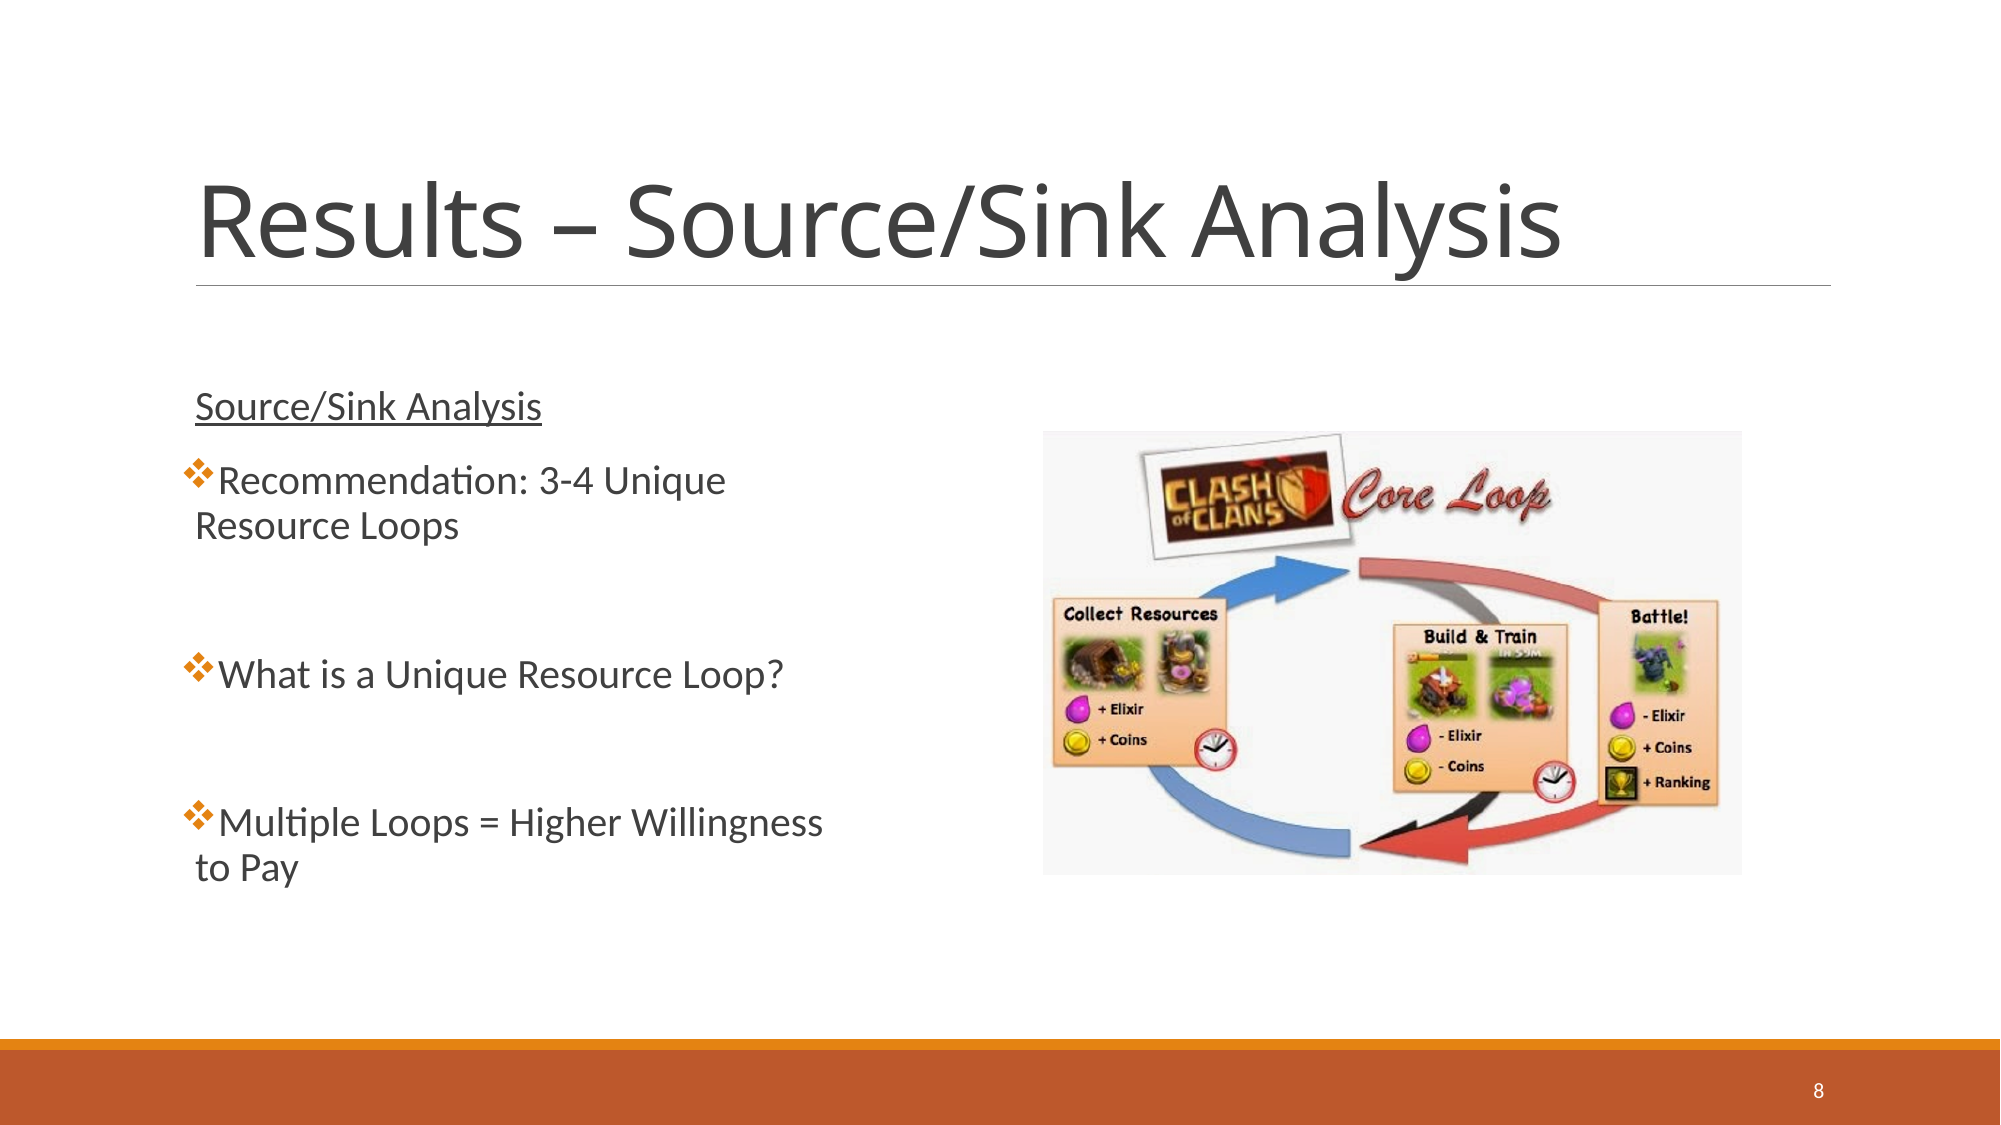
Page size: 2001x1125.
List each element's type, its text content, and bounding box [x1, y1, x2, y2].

list Source/Sink Analysis Recommendation: 3-4 Unique Resource Loops What is a Unique Resource Loop? Multiple Loops = Higher Willingness to Pay [180, 377, 864, 1038]
picture [1043, 431, 1742, 876]
title Results – Source/Sink Analysis [180, 47, 1830, 285]
slide_number 8 [1624, 1059, 1840, 1120]
